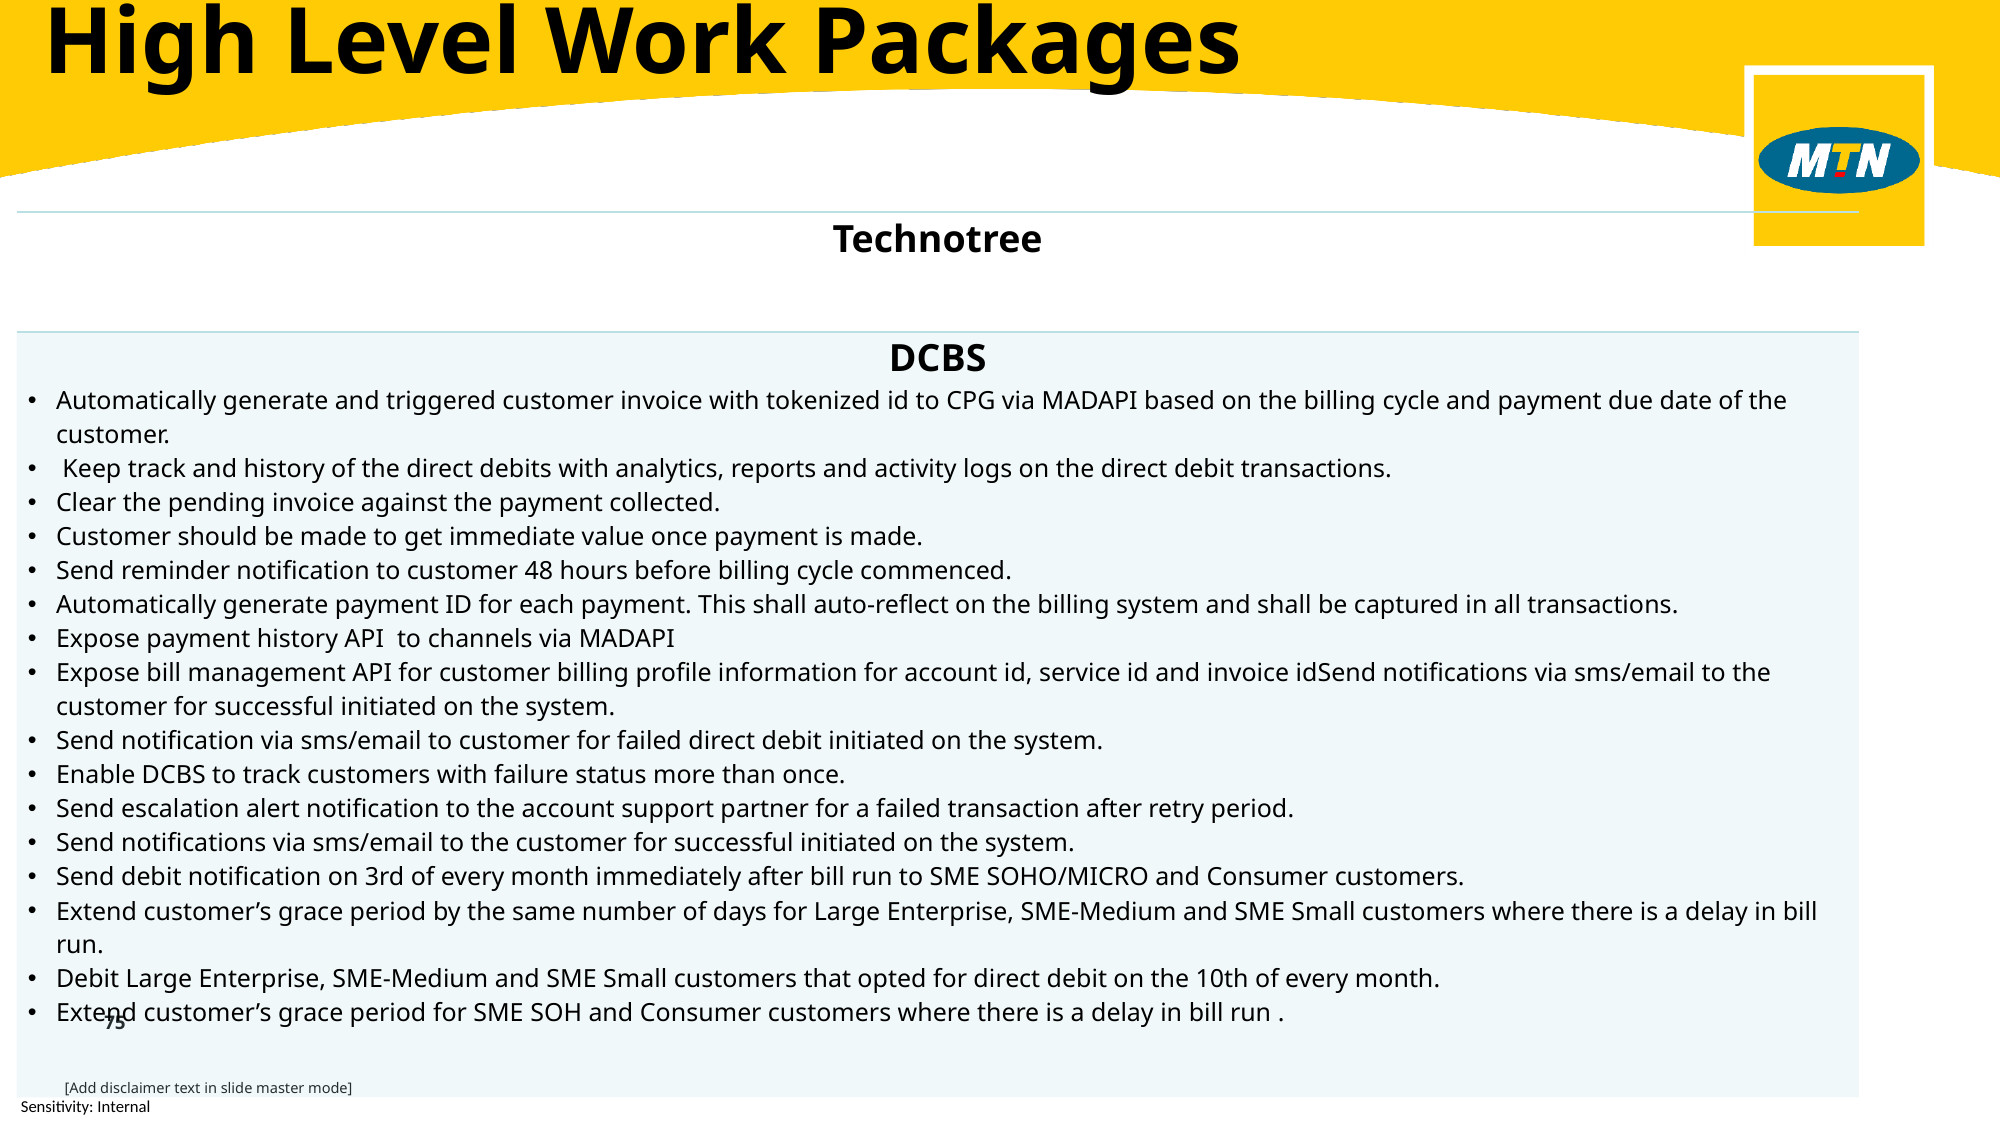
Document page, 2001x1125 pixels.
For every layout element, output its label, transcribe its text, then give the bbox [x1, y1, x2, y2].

table_cell DCBS Automatically generate and triggered customer invoice with tokenized id to CPG via MADAPI based on the billing cycle and payment due date of the customer. Keep track and history of the direct debits with analytics, reports and activity logs on the direct debit transactions. Clear the pending invoice against the payment collected. Customer should be made to get immediate value once payment is made. Send reminder notification to customer 48 hours before billing cycle commenced. Automatically generate payment ID for each payment. This shall auto-reflect on the billing system and shall be captured in all transactions. Expose payment history API to channels via MADAPI Expose bill management API for customer billing profile information for account id, service id and invoice idSend notifications via sms/email to the customer for successful initiated on the system. Send notification via sms/email to customer for failed direct debit initiated on the system. Enable DCBS to track customers with failure status more than once. Send escalation alert notification to the account support partner for a failed transaction after retry period. Send notifications via sms/email to the customer for successful initiated on the system. Send debit notification on 3rd of every month immediately after bill run to SME SOHO/MICRO and Consumer customers. Extend customer’s grace period by the same number of days for Large Enterprise, SME-Medium and SME Small customers where there is a delay in bill run. Debit Large Enterprise, SME-Medium and SME Small customers that opted for direct debit on the 10th of every month. Extend customer’s grace period for SME SOH and Consumer customers where there is a delay in bill run . [17, 333, 1859, 1097]
table_header Technotree [17, 213, 1859, 331]
picture [0, 0, 2000, 1125]
text_box High Level Work Packages [28, 0, 1720, 120]
